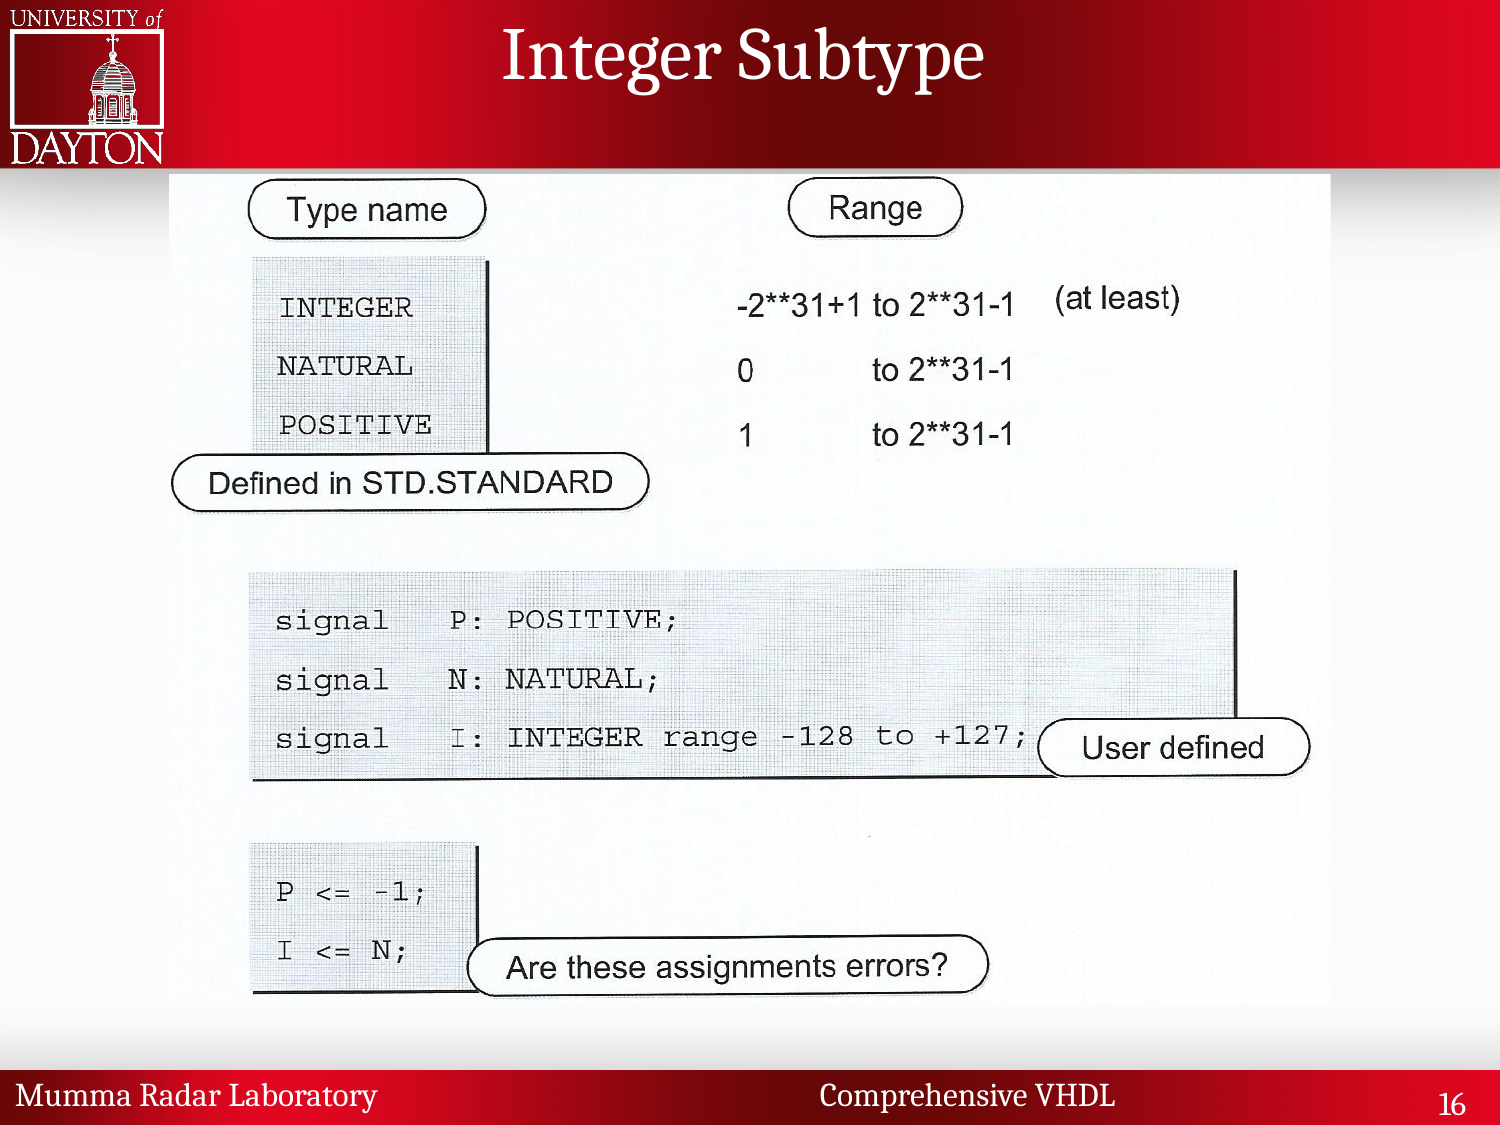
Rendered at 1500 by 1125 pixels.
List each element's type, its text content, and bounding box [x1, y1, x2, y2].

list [169, 174, 1331, 1005]
title Integer Subtype [168, 0, 1336, 173]
picture [0, 0, 1500, 1125]
footer Mumma Radar Laboratory Comprehensive VHDL [0, 1065, 1376, 1125]
